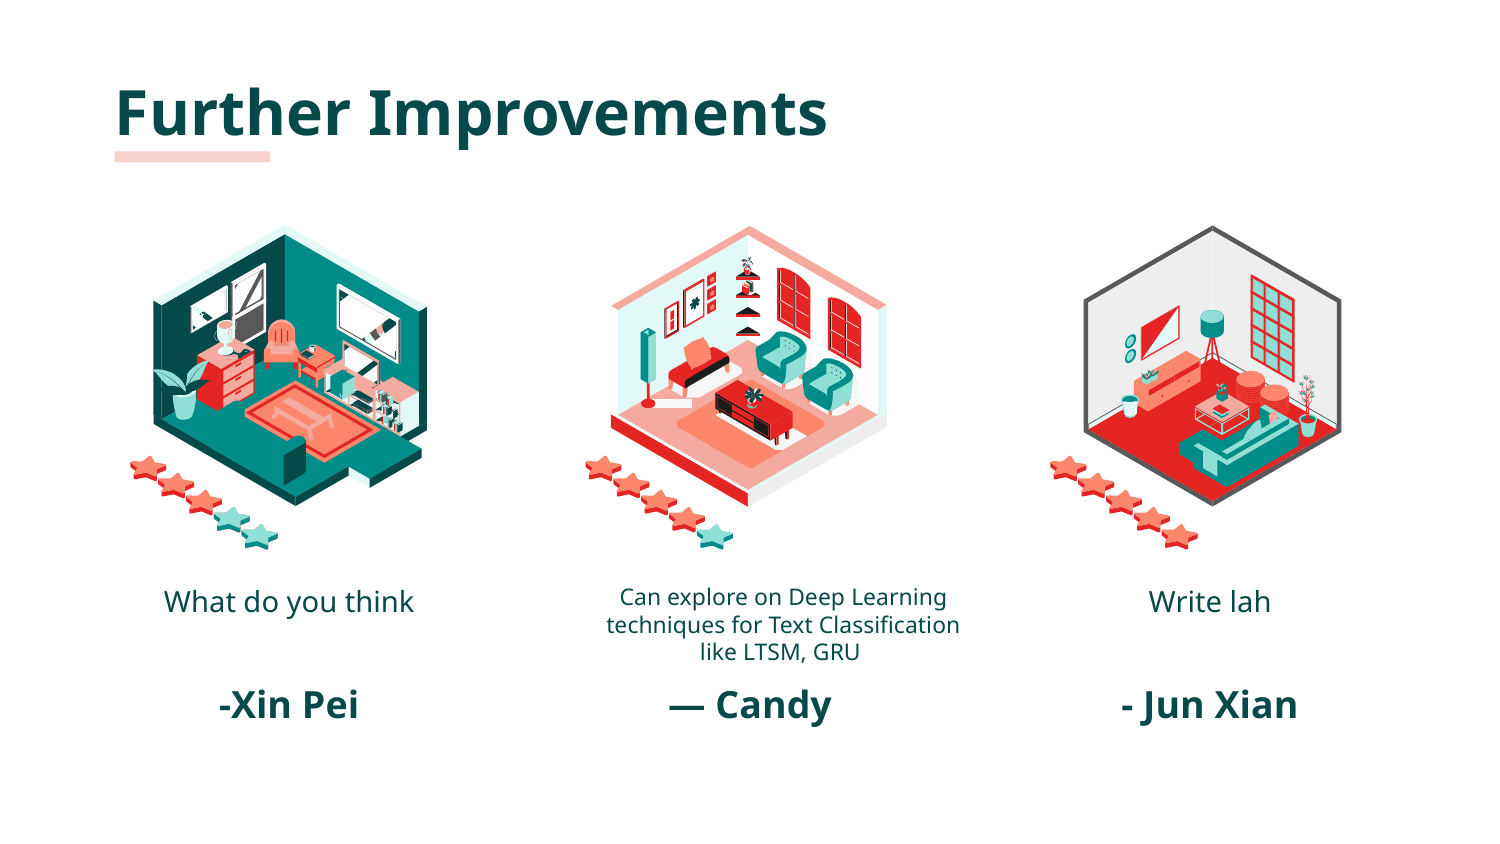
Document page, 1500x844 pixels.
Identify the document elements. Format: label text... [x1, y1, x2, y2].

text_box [640, 489, 678, 516]
title Further Improvements [99, 58, 1498, 153]
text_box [185, 489, 223, 516]
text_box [213, 506, 251, 533]
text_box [157, 472, 195, 499]
subtitle What do you think [107, 567, 472, 665]
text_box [1049, 455, 1087, 482]
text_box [696, 523, 734, 550]
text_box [1077, 472, 1115, 499]
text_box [612, 472, 650, 499]
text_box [1161, 523, 1198, 550]
subtitle Write lah [1028, 567, 1393, 697]
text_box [1105, 489, 1143, 516]
text_box [114, 151, 270, 163]
title - Jun Xian [1053, 665, 1367, 729]
subtitle Can explore on Deep Learning techniques for Text Classification like LTSM, GRU [584, 567, 984, 697]
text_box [151, 224, 428, 507]
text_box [129, 455, 167, 482]
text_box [668, 506, 706, 533]
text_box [1083, 225, 1342, 507]
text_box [610, 225, 887, 508]
title — Candy [550, 665, 950, 729]
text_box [241, 523, 278, 550]
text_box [584, 455, 622, 482]
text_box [1133, 506, 1171, 533]
title -Xin Pei [103, 665, 476, 729]
